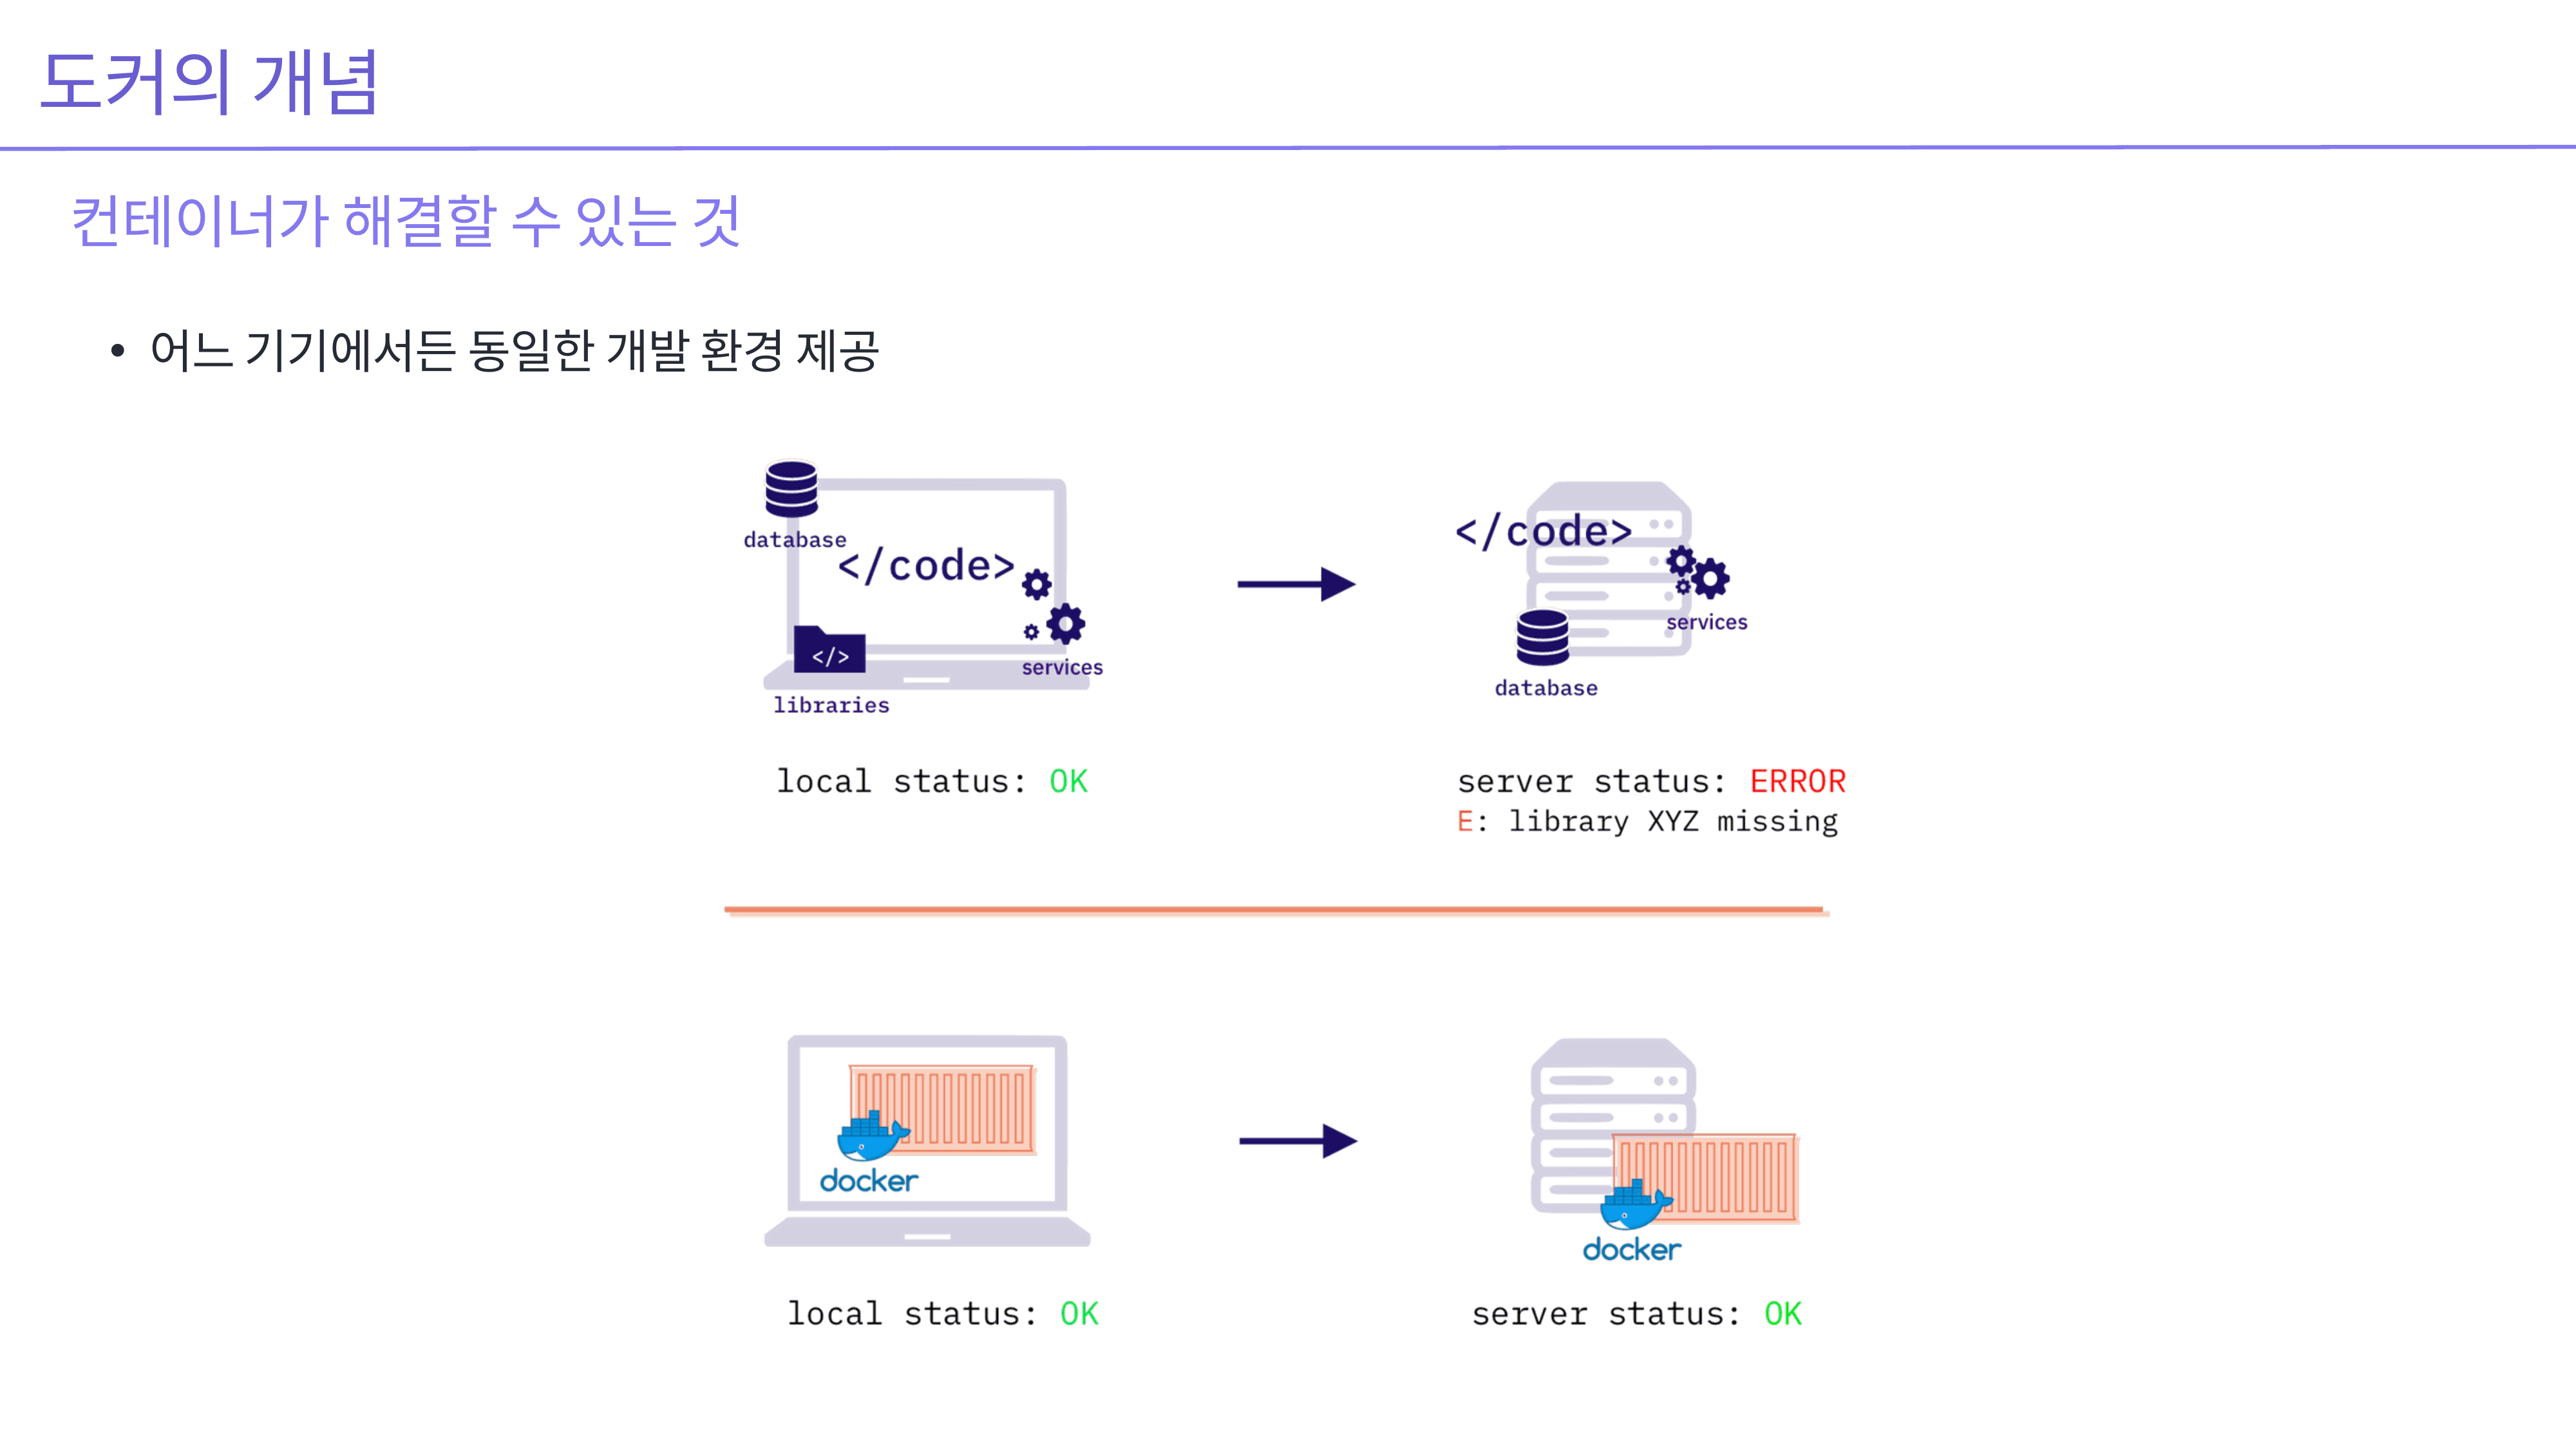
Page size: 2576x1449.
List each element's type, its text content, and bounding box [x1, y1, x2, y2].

text_box 도커의 개념 [37, 15, 534, 124]
text_box 컨테이너가 해결할 수 있는 것 [70, 168, 1032, 255]
text_box [565, 370, 2011, 1425]
text_box 어느 기기에서든 동일한 개발 환경 제공 [70, 284, 1466, 379]
